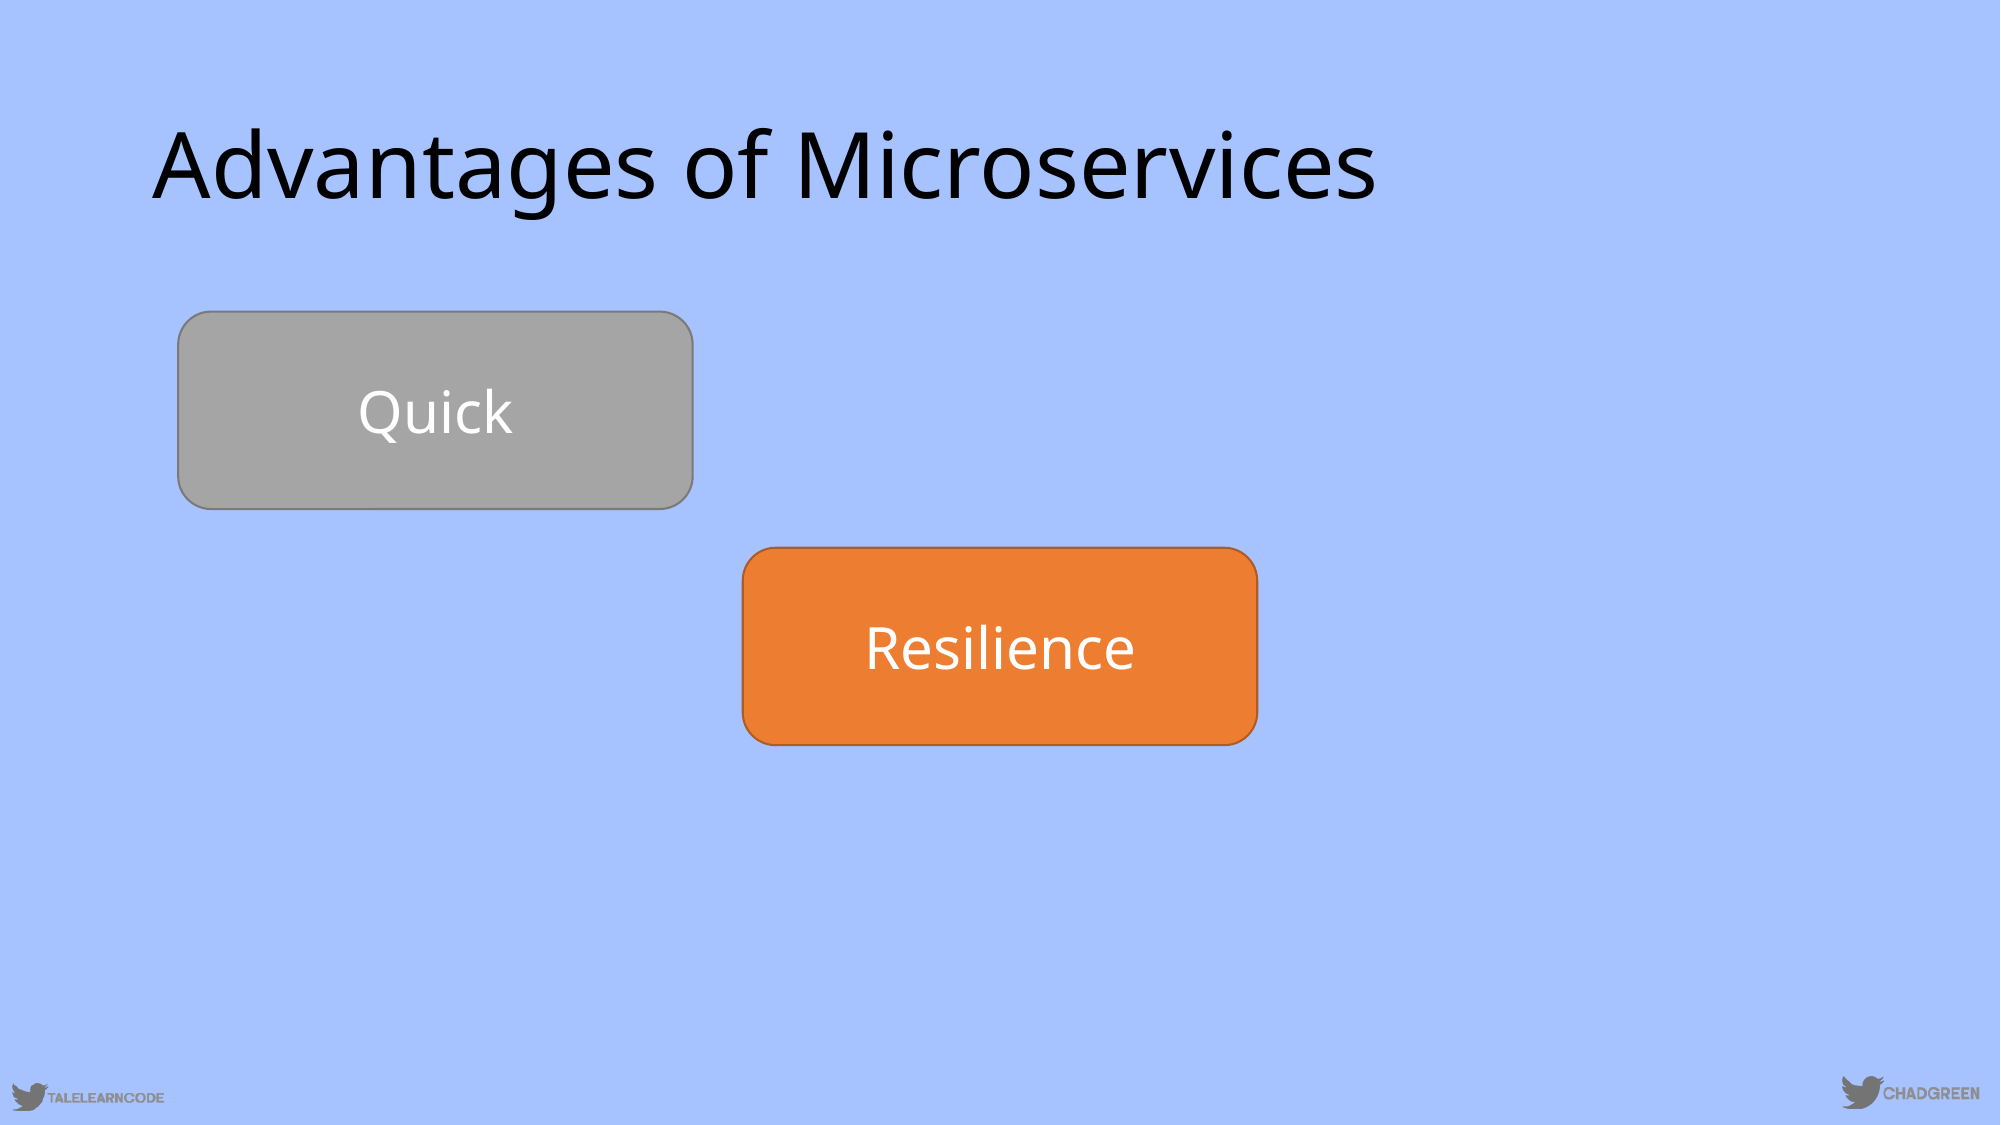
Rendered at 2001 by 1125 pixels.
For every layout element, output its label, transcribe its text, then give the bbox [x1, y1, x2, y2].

title Advantages of Microservices [137, 59, 1863, 278]
text_box Quick [177, 310, 694, 511]
text_box Resilience [741, 546, 1259, 747]
